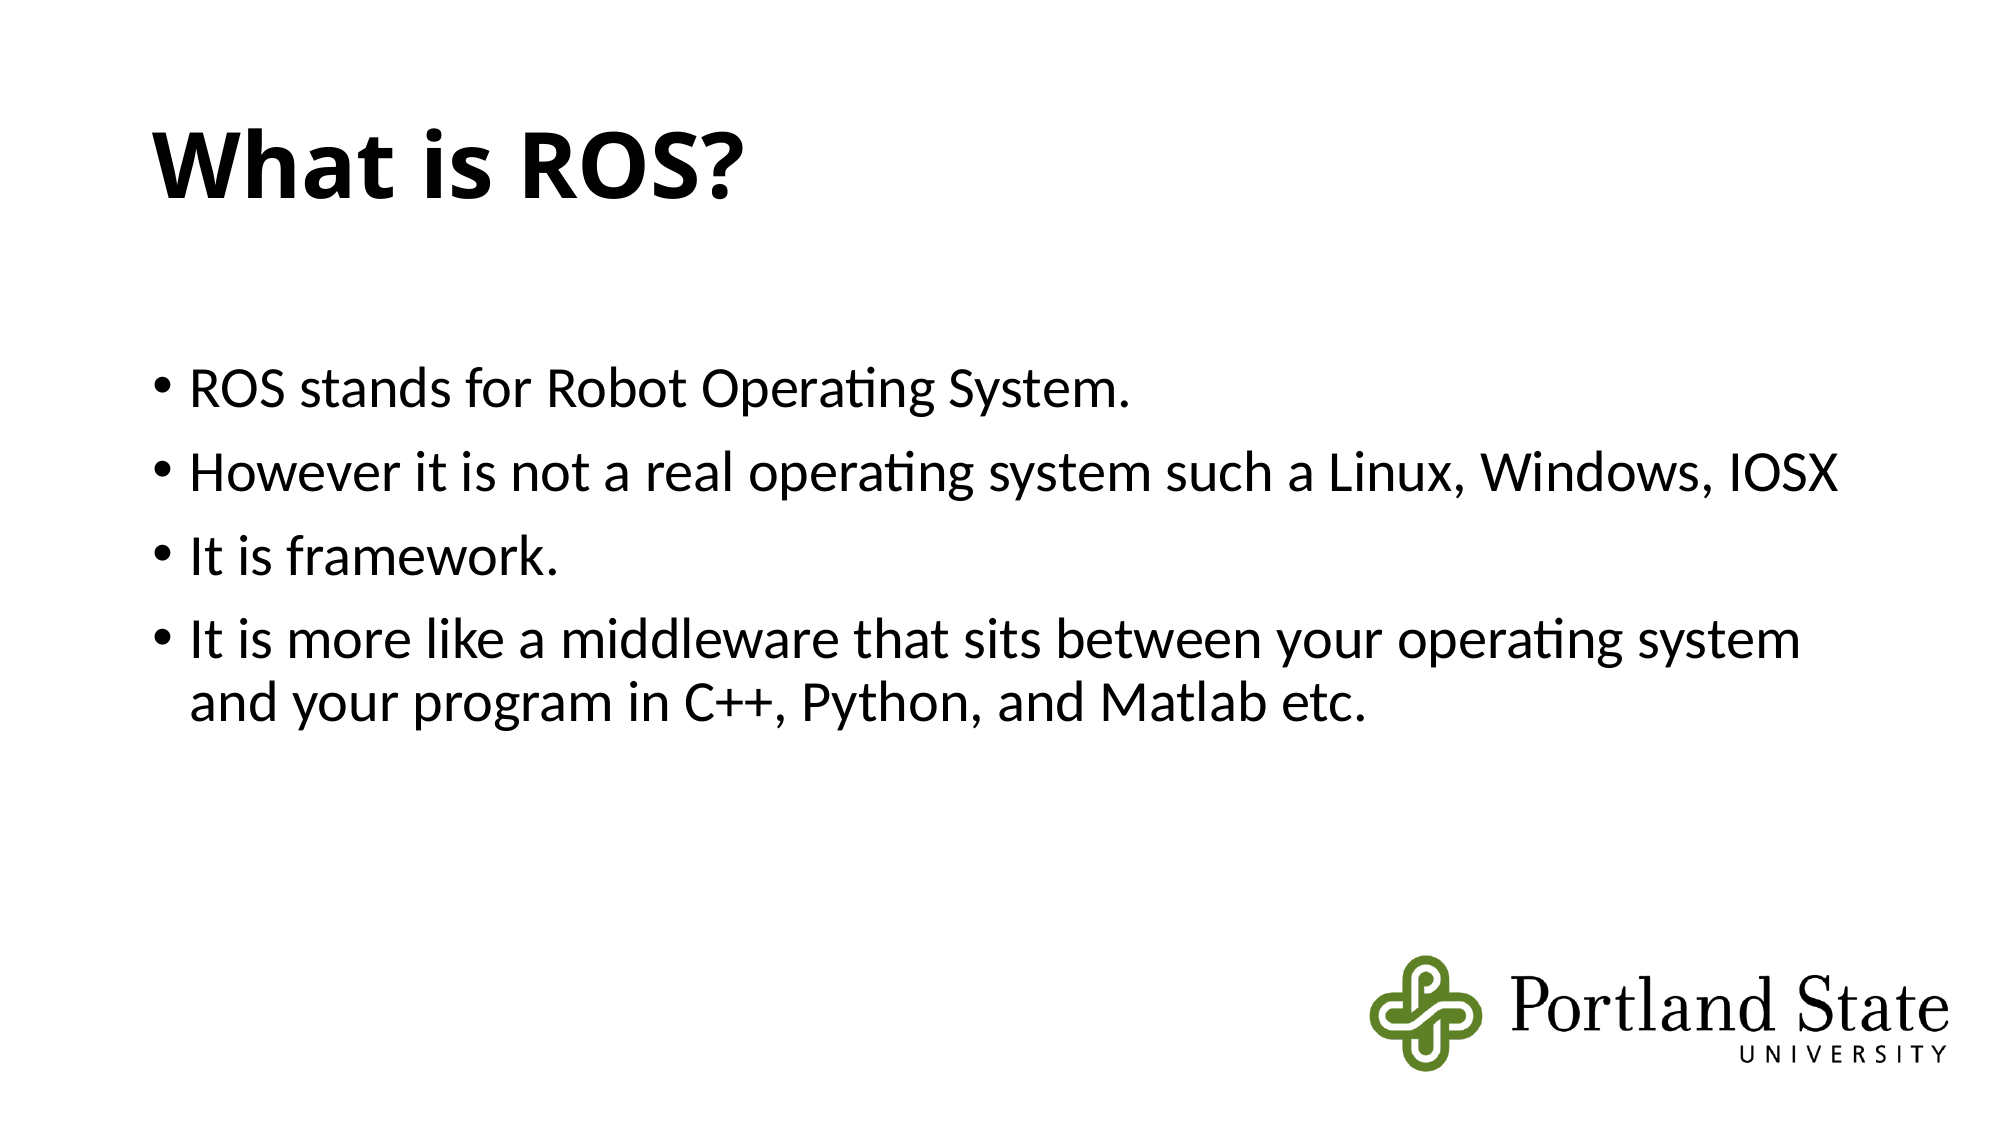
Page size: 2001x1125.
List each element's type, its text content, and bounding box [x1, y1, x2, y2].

list ROS stands for Robot Operating System. However it is not a real operating system such a Linux, Windows, IOSX It is framework. It is more like a middleware that sits between your operating system and your program in C++, Python, and Matlab etc. [137, 349, 1863, 790]
title What is ROS? [137, 59, 1863, 278]
picture [1347, 929, 1970, 1097]
